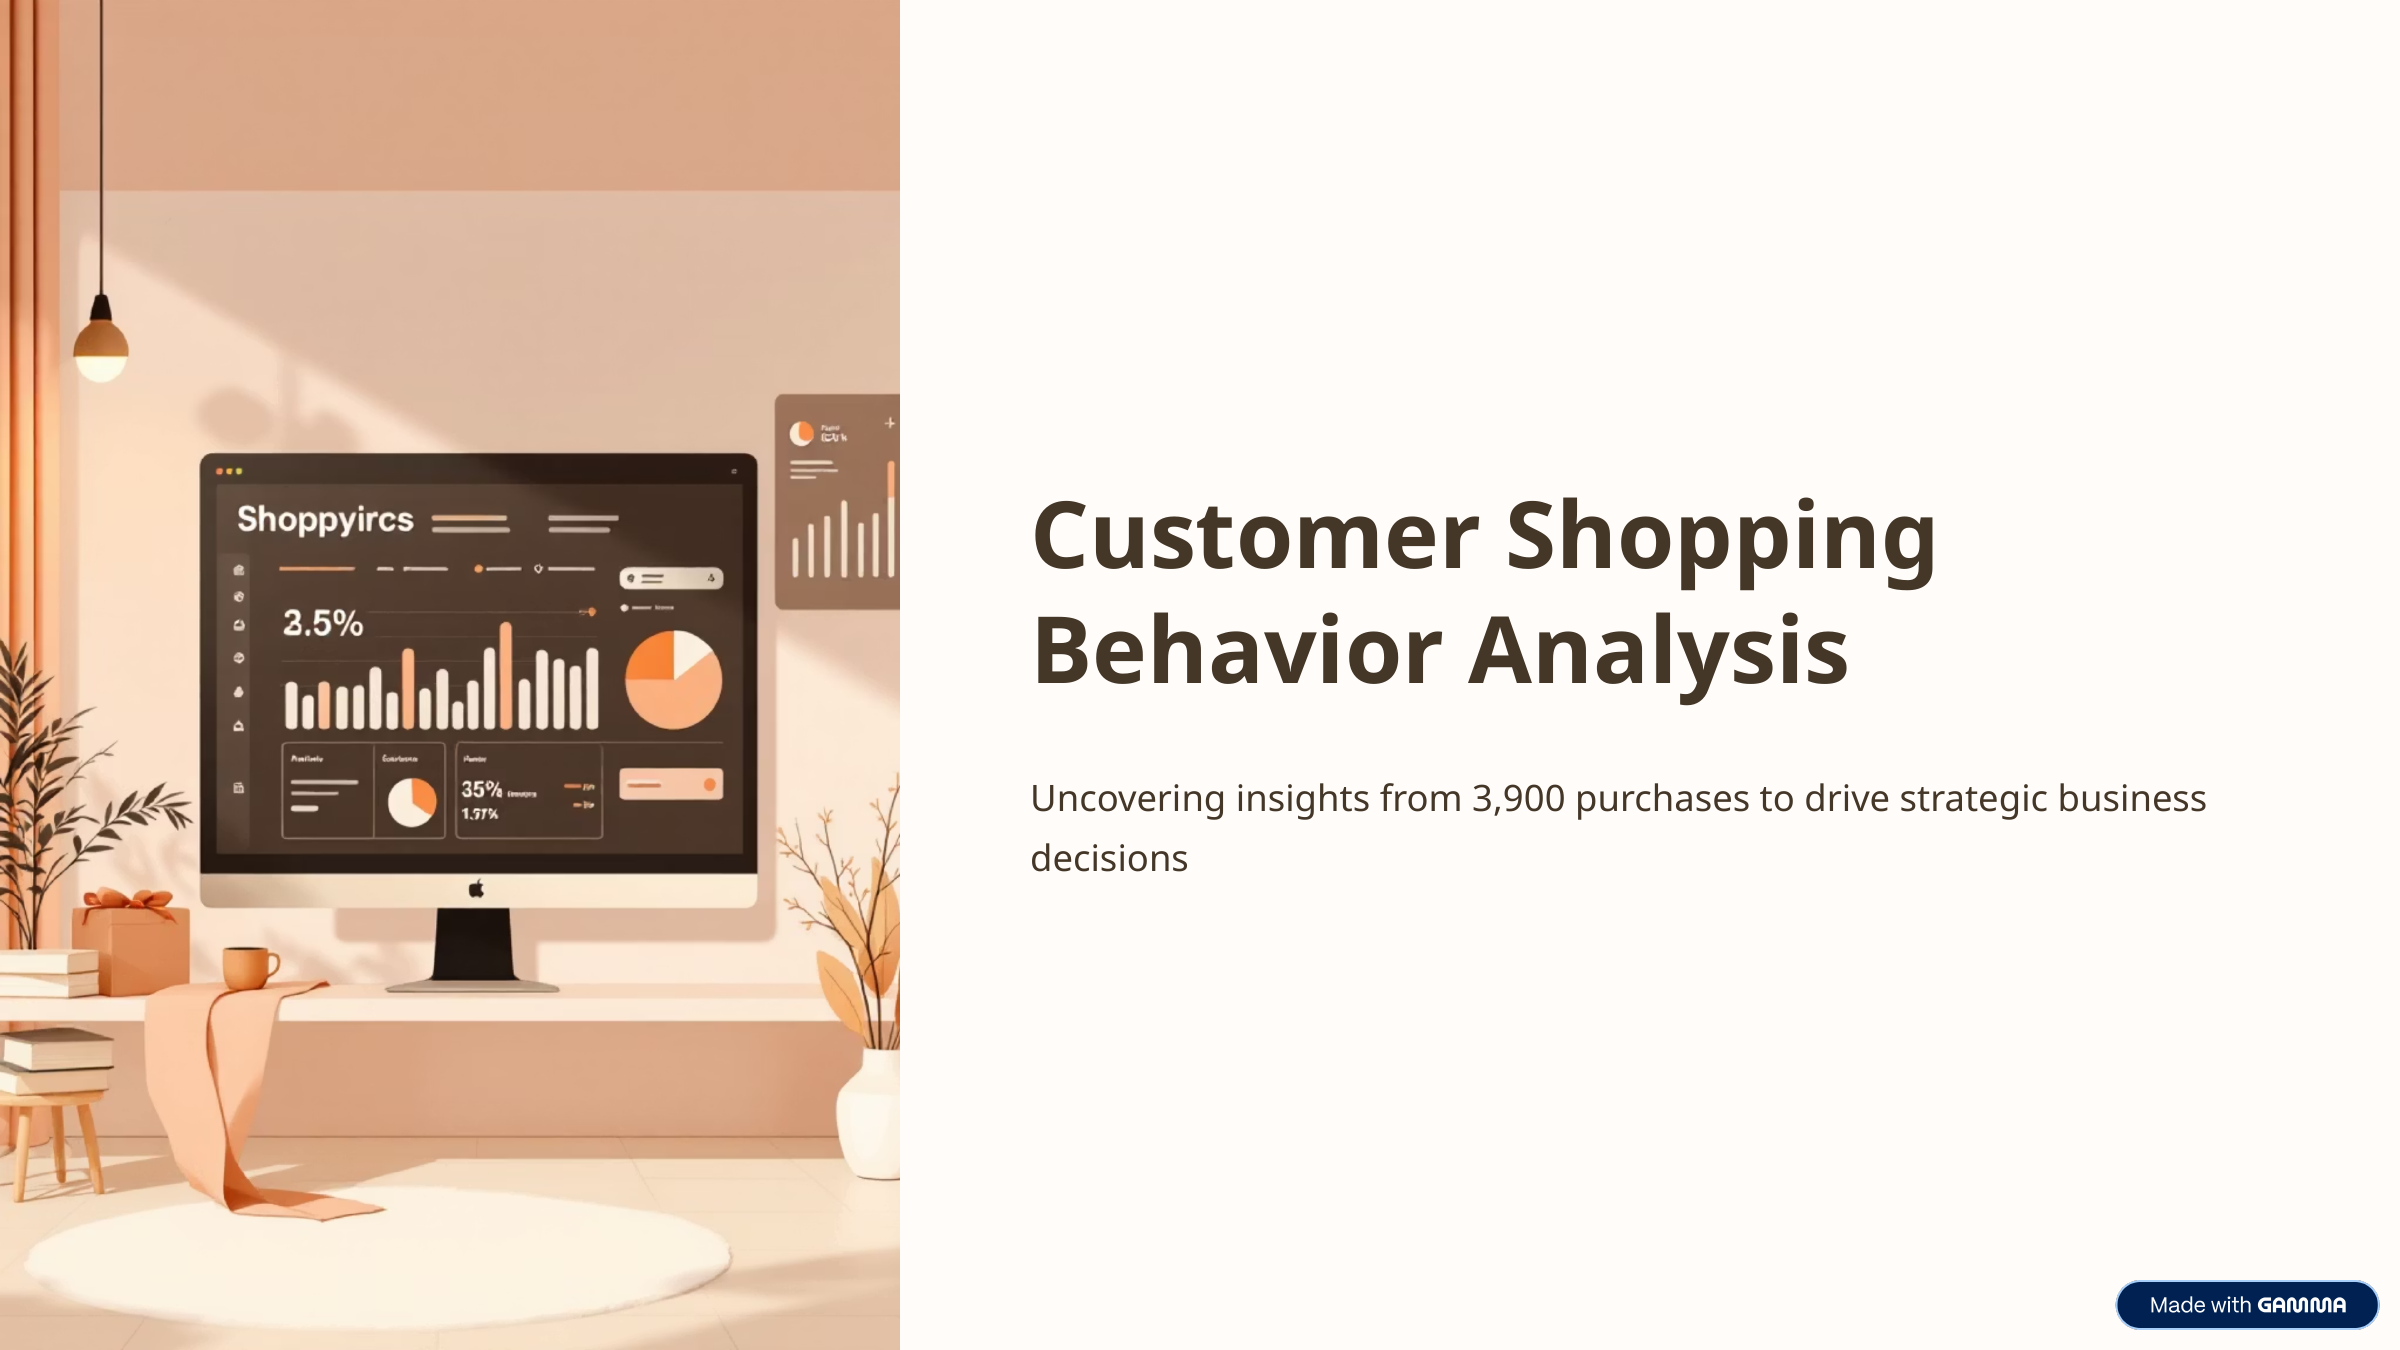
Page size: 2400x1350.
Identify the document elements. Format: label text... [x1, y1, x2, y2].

picture [2106, 1271, 2389, 1339]
text_box Uncovering insights from 3,900 purchases to drive strategic business decisions [1030, 759, 2270, 879]
picture [0, 0, 900, 1350]
text_box Customer Shopping Behavior Analysis [1030, 471, 2270, 704]
